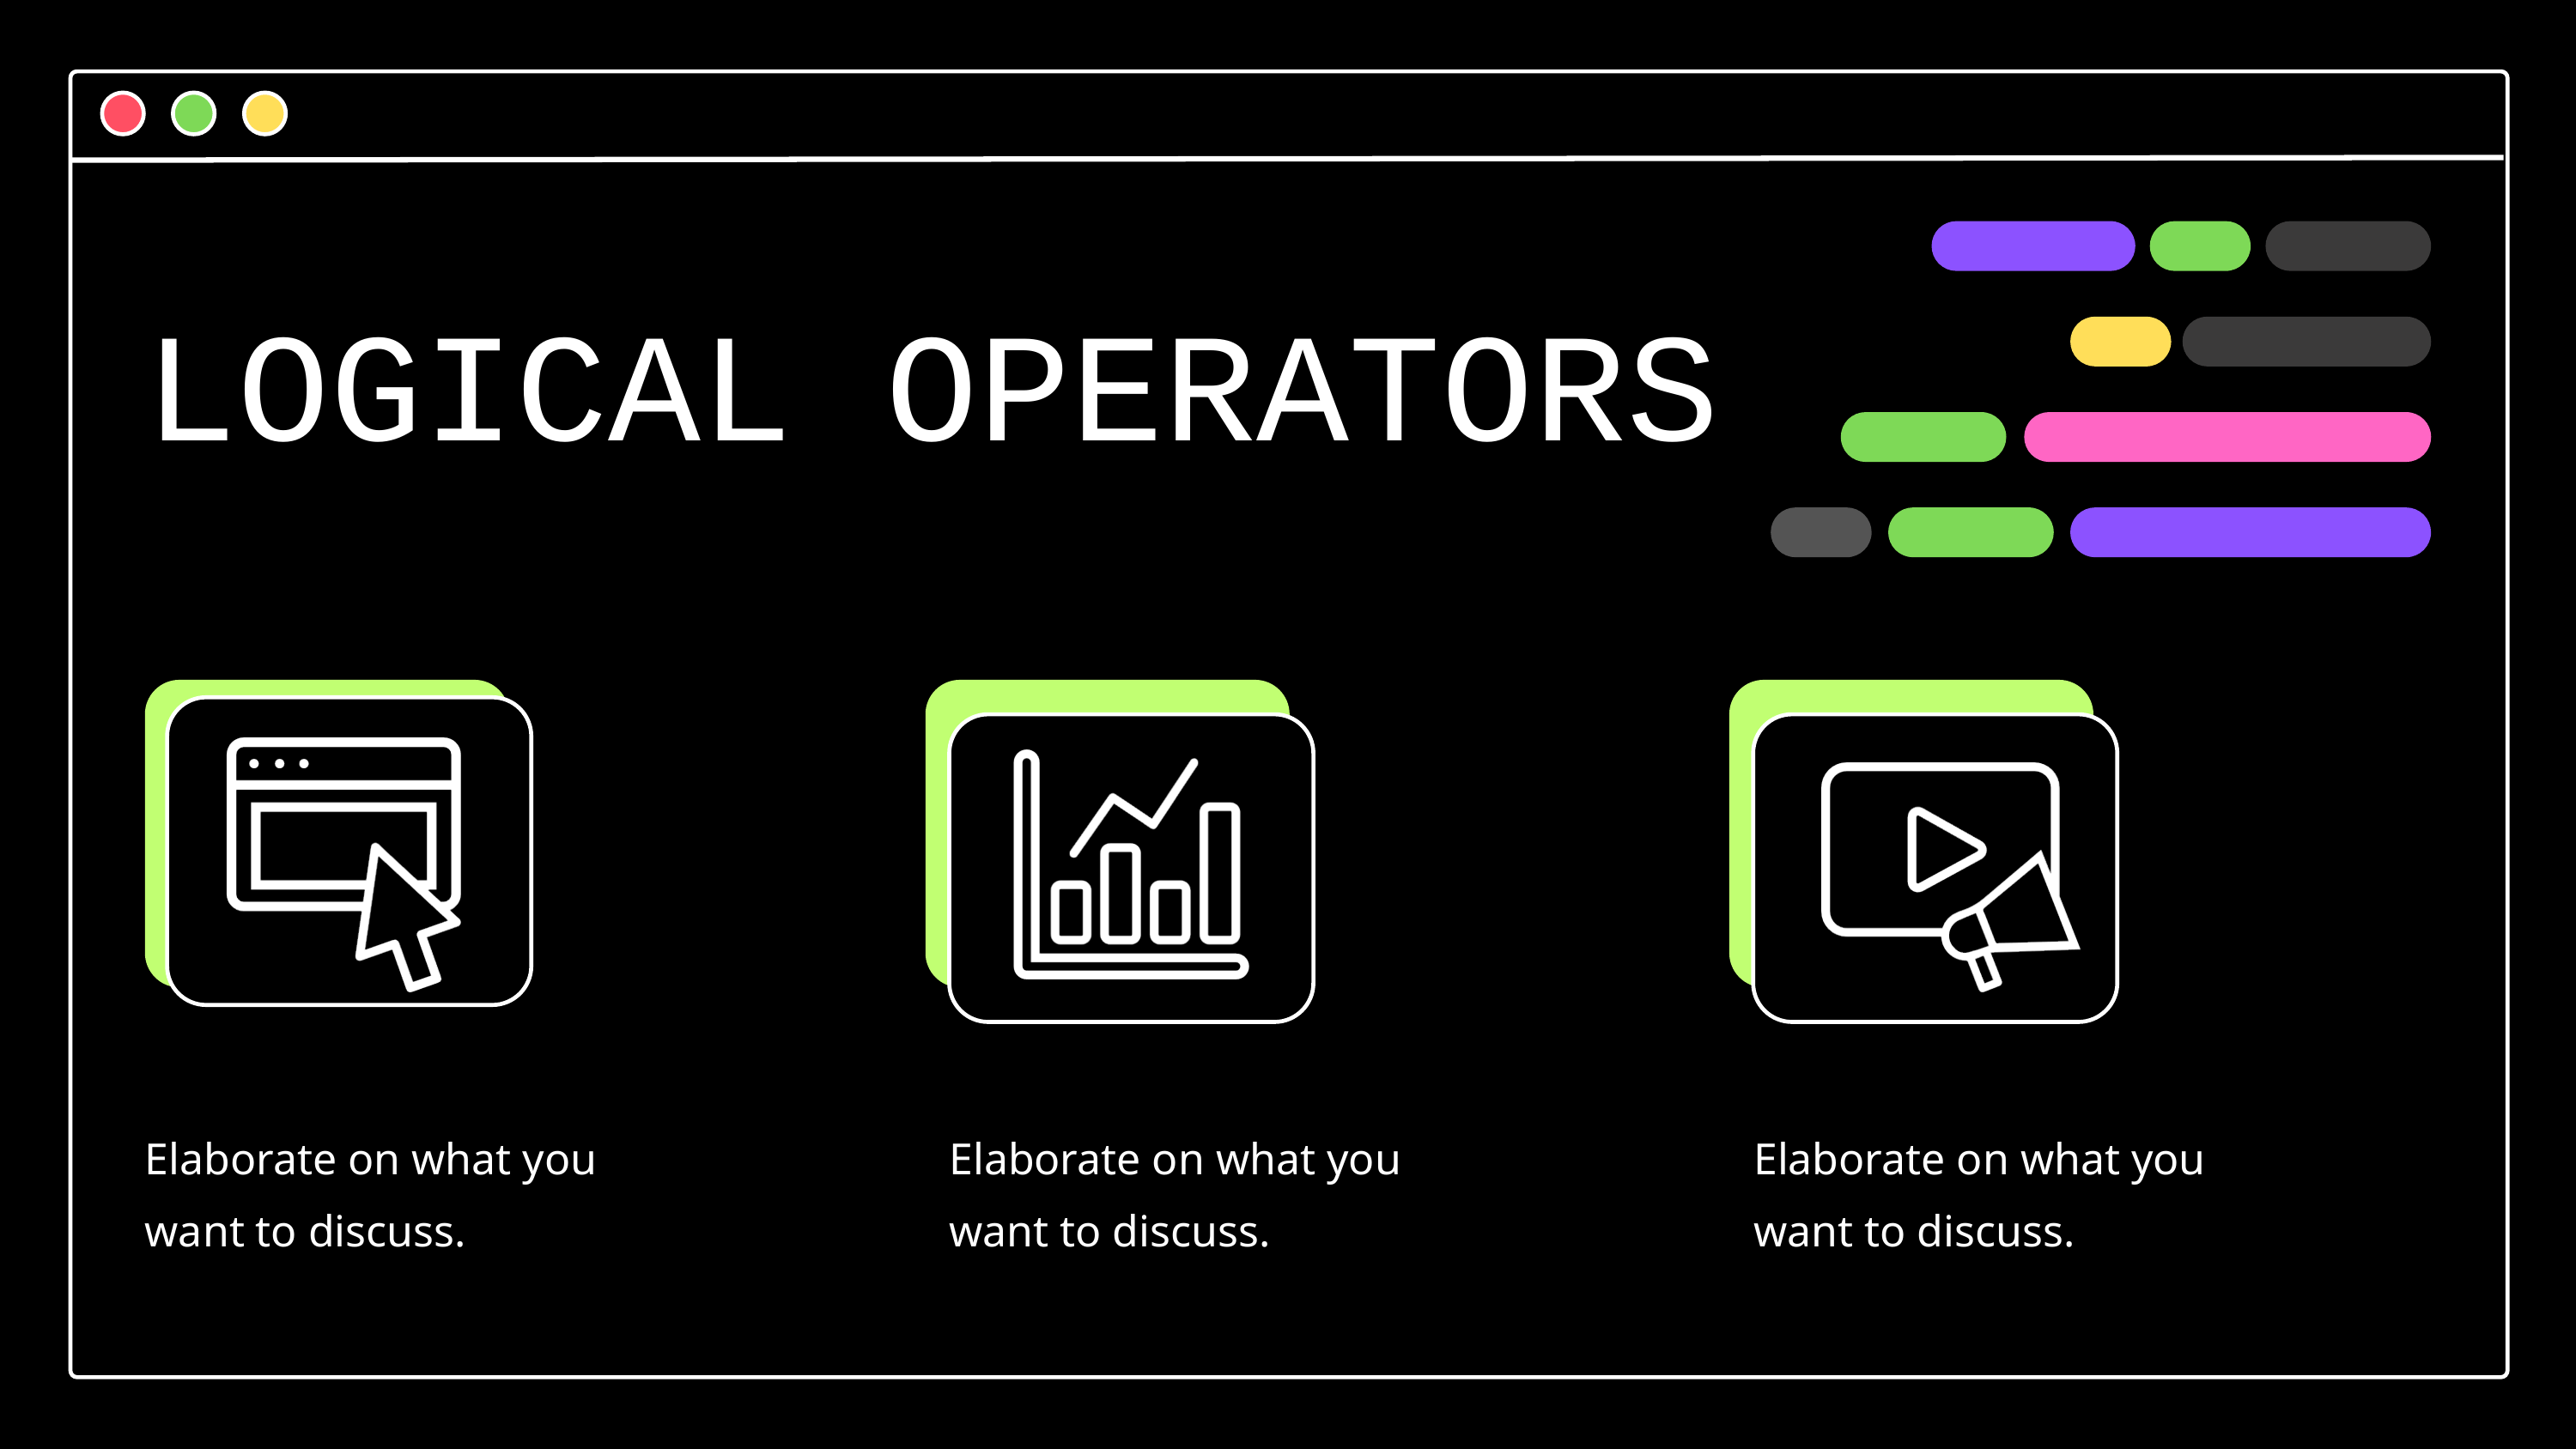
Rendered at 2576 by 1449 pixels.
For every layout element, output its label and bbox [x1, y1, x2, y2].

text_box [925, 645, 1291, 988]
text_box [949, 679, 1314, 1022]
picture [1821, 761, 2081, 992]
text_box [1728, 645, 2094, 988]
text_box [167, 662, 532, 1005]
text_box [1770, 199, 2432, 558]
picture [1012, 749, 1249, 980]
text_box [68, 45, 2508, 1378]
picture [226, 737, 463, 992]
text_box [144, 645, 510, 988]
text_box [1753, 679, 2117, 1022]
